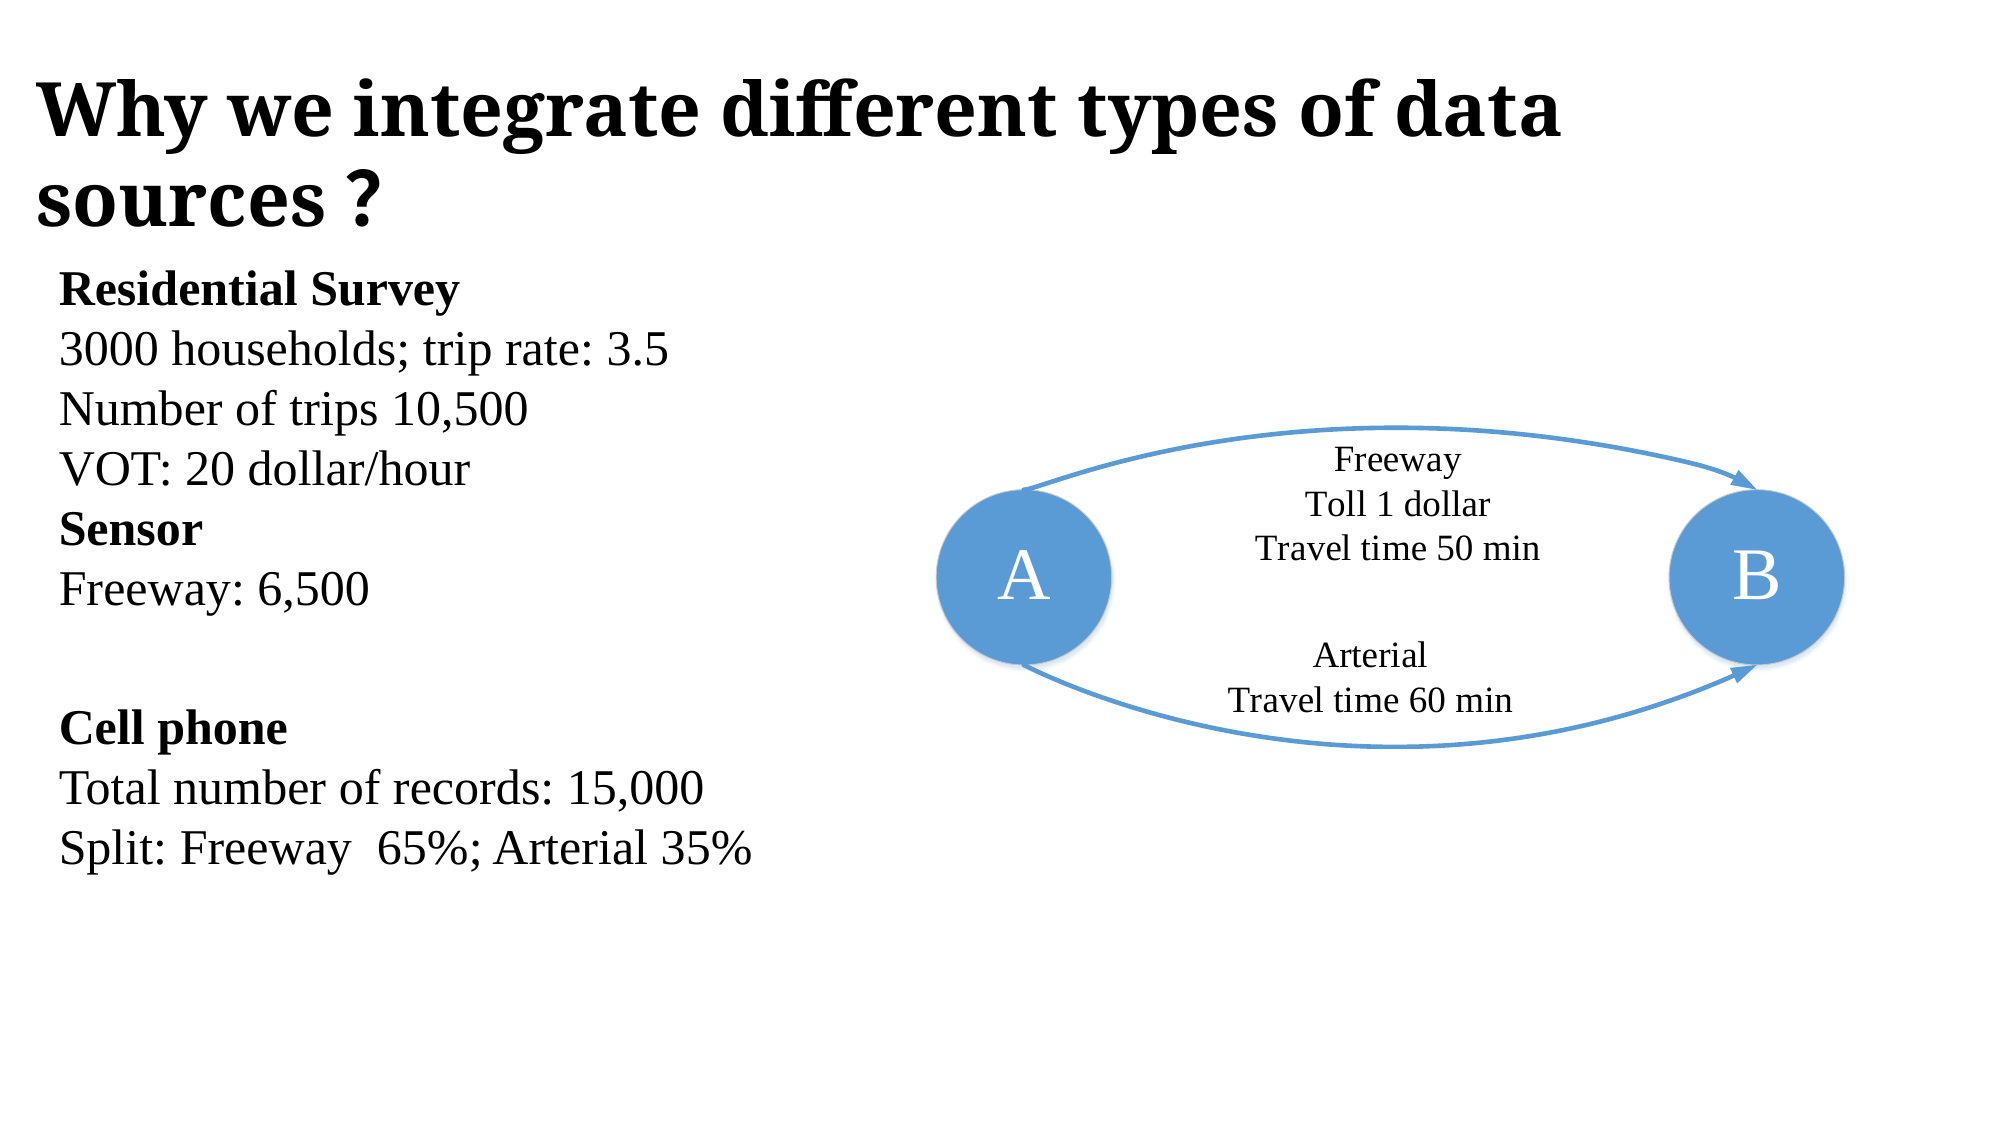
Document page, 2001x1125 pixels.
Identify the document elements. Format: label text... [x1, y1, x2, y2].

picture [929, 364, 1851, 749]
text_box Residential Survey 3000 households; trip rate: 3.5 Number of trips 10,500 VOT: 20 dollar/hour Sensor Freeway: 6,500 [16, 247, 1210, 623]
text_box Cell phone Total number of records: 15,000 Split: Freeway 65%; Arterial 35% [16, 687, 1092, 882]
text_box Why we integrate different types of data sources？ [16, 51, 1964, 252]
